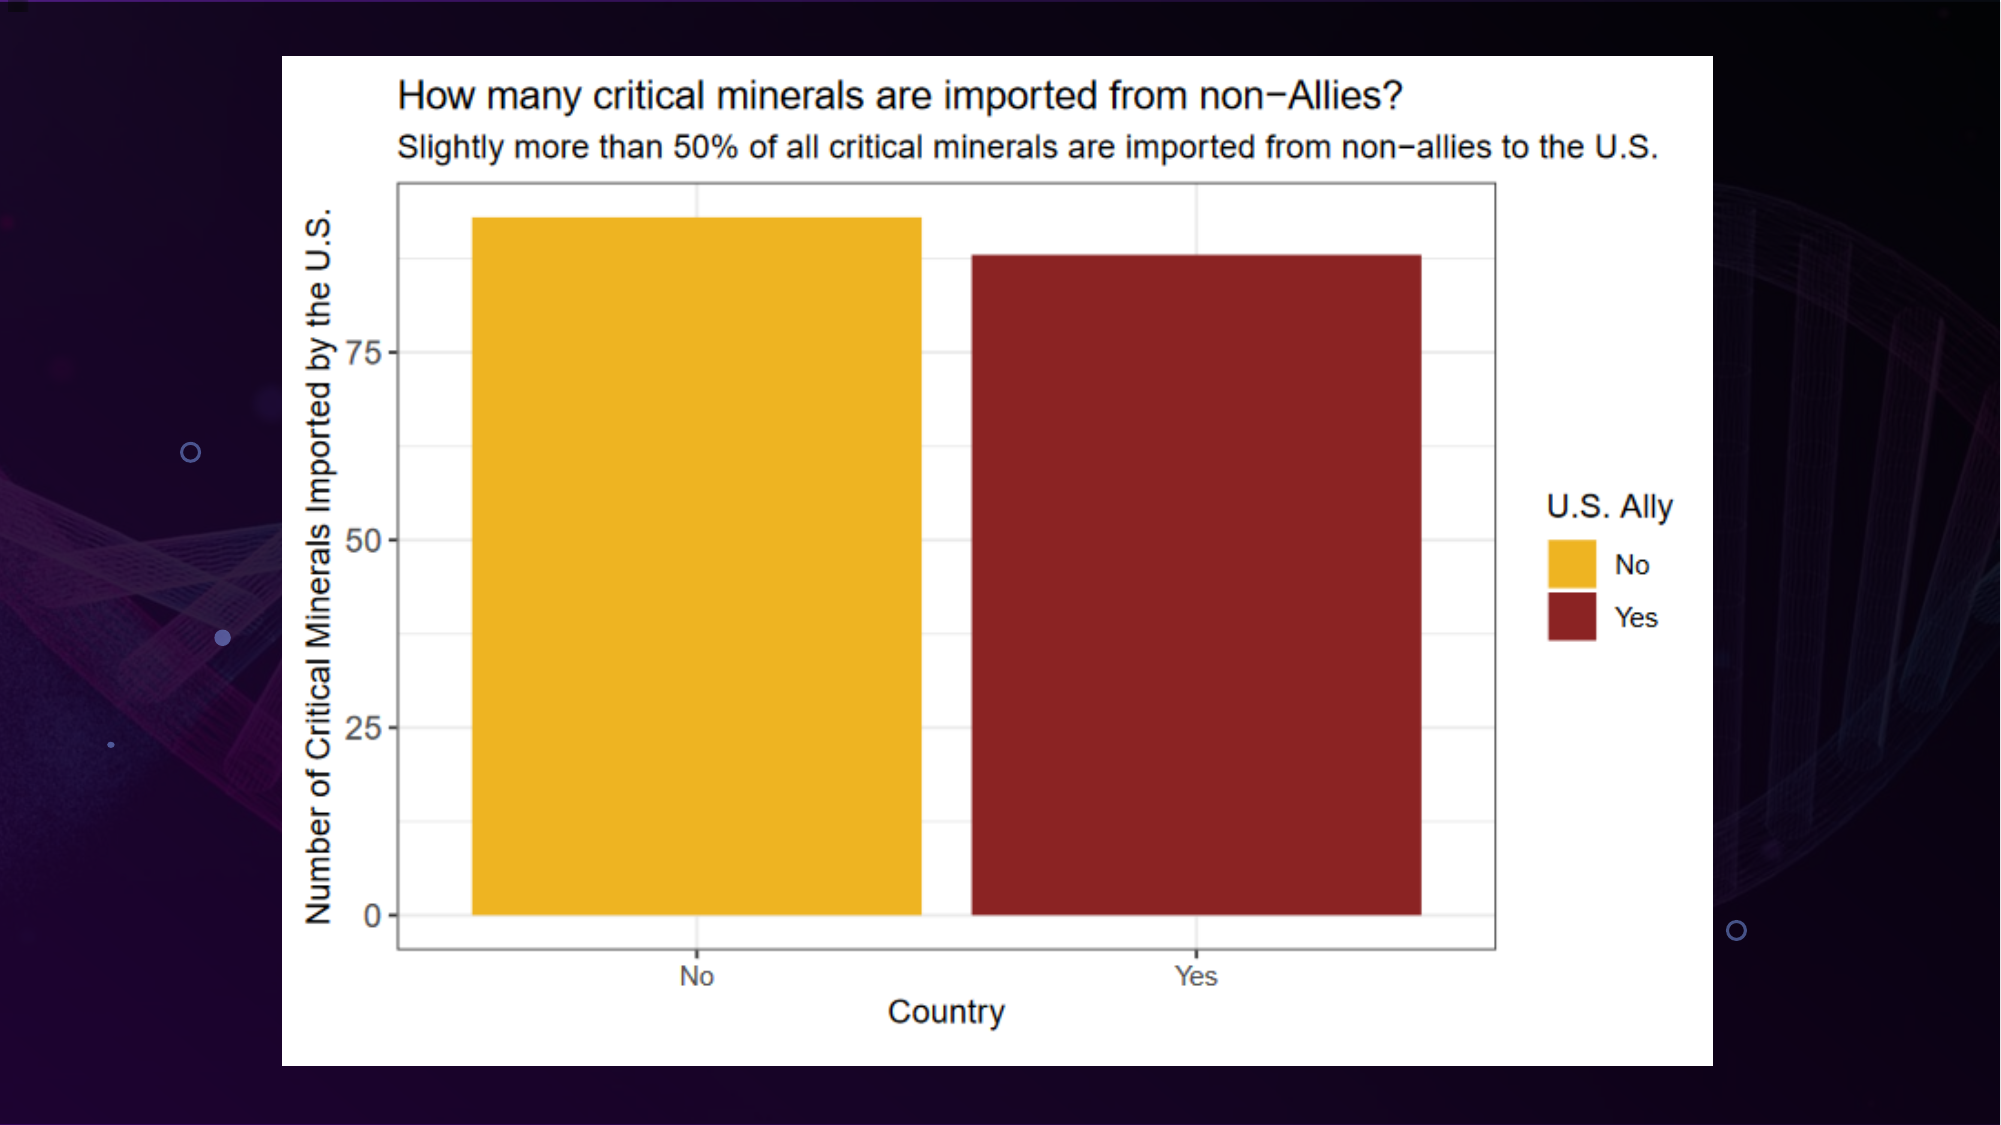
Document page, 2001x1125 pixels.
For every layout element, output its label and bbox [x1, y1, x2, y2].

picture [282, 56, 1713, 1066]
